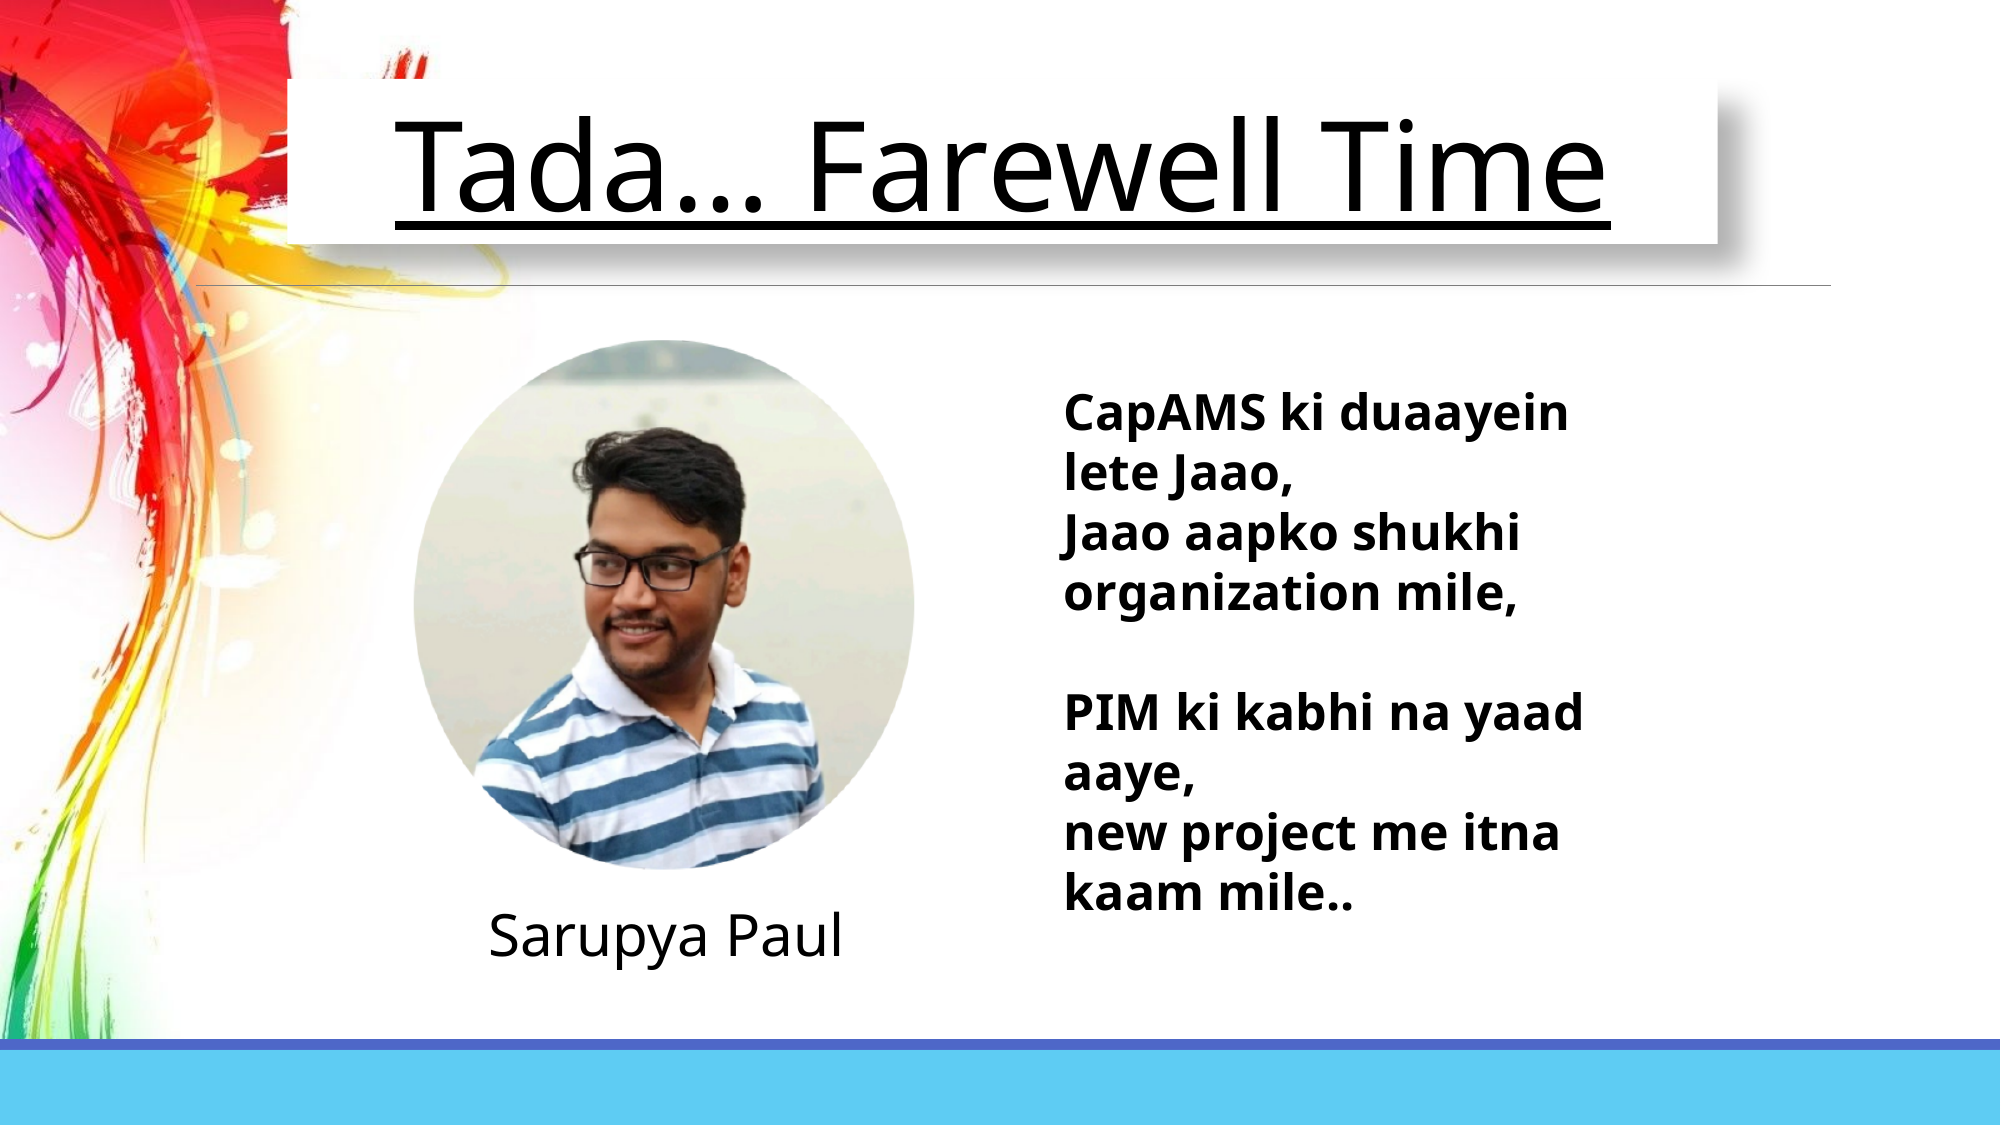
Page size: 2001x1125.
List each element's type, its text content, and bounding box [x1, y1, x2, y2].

text_box Sarupya Paul [429, 910, 904, 979]
text_box CapAMS ki duaayein lete Jaao, Jaao aapko shukhi organization mile, PIM ki kabhi na yaad aaye, new project me itna kaam mile.. [1049, 373, 1638, 928]
picture [0, 0, 2001, 1125]
text_box Tada… Farewell Time [284, 76, 1721, 247]
